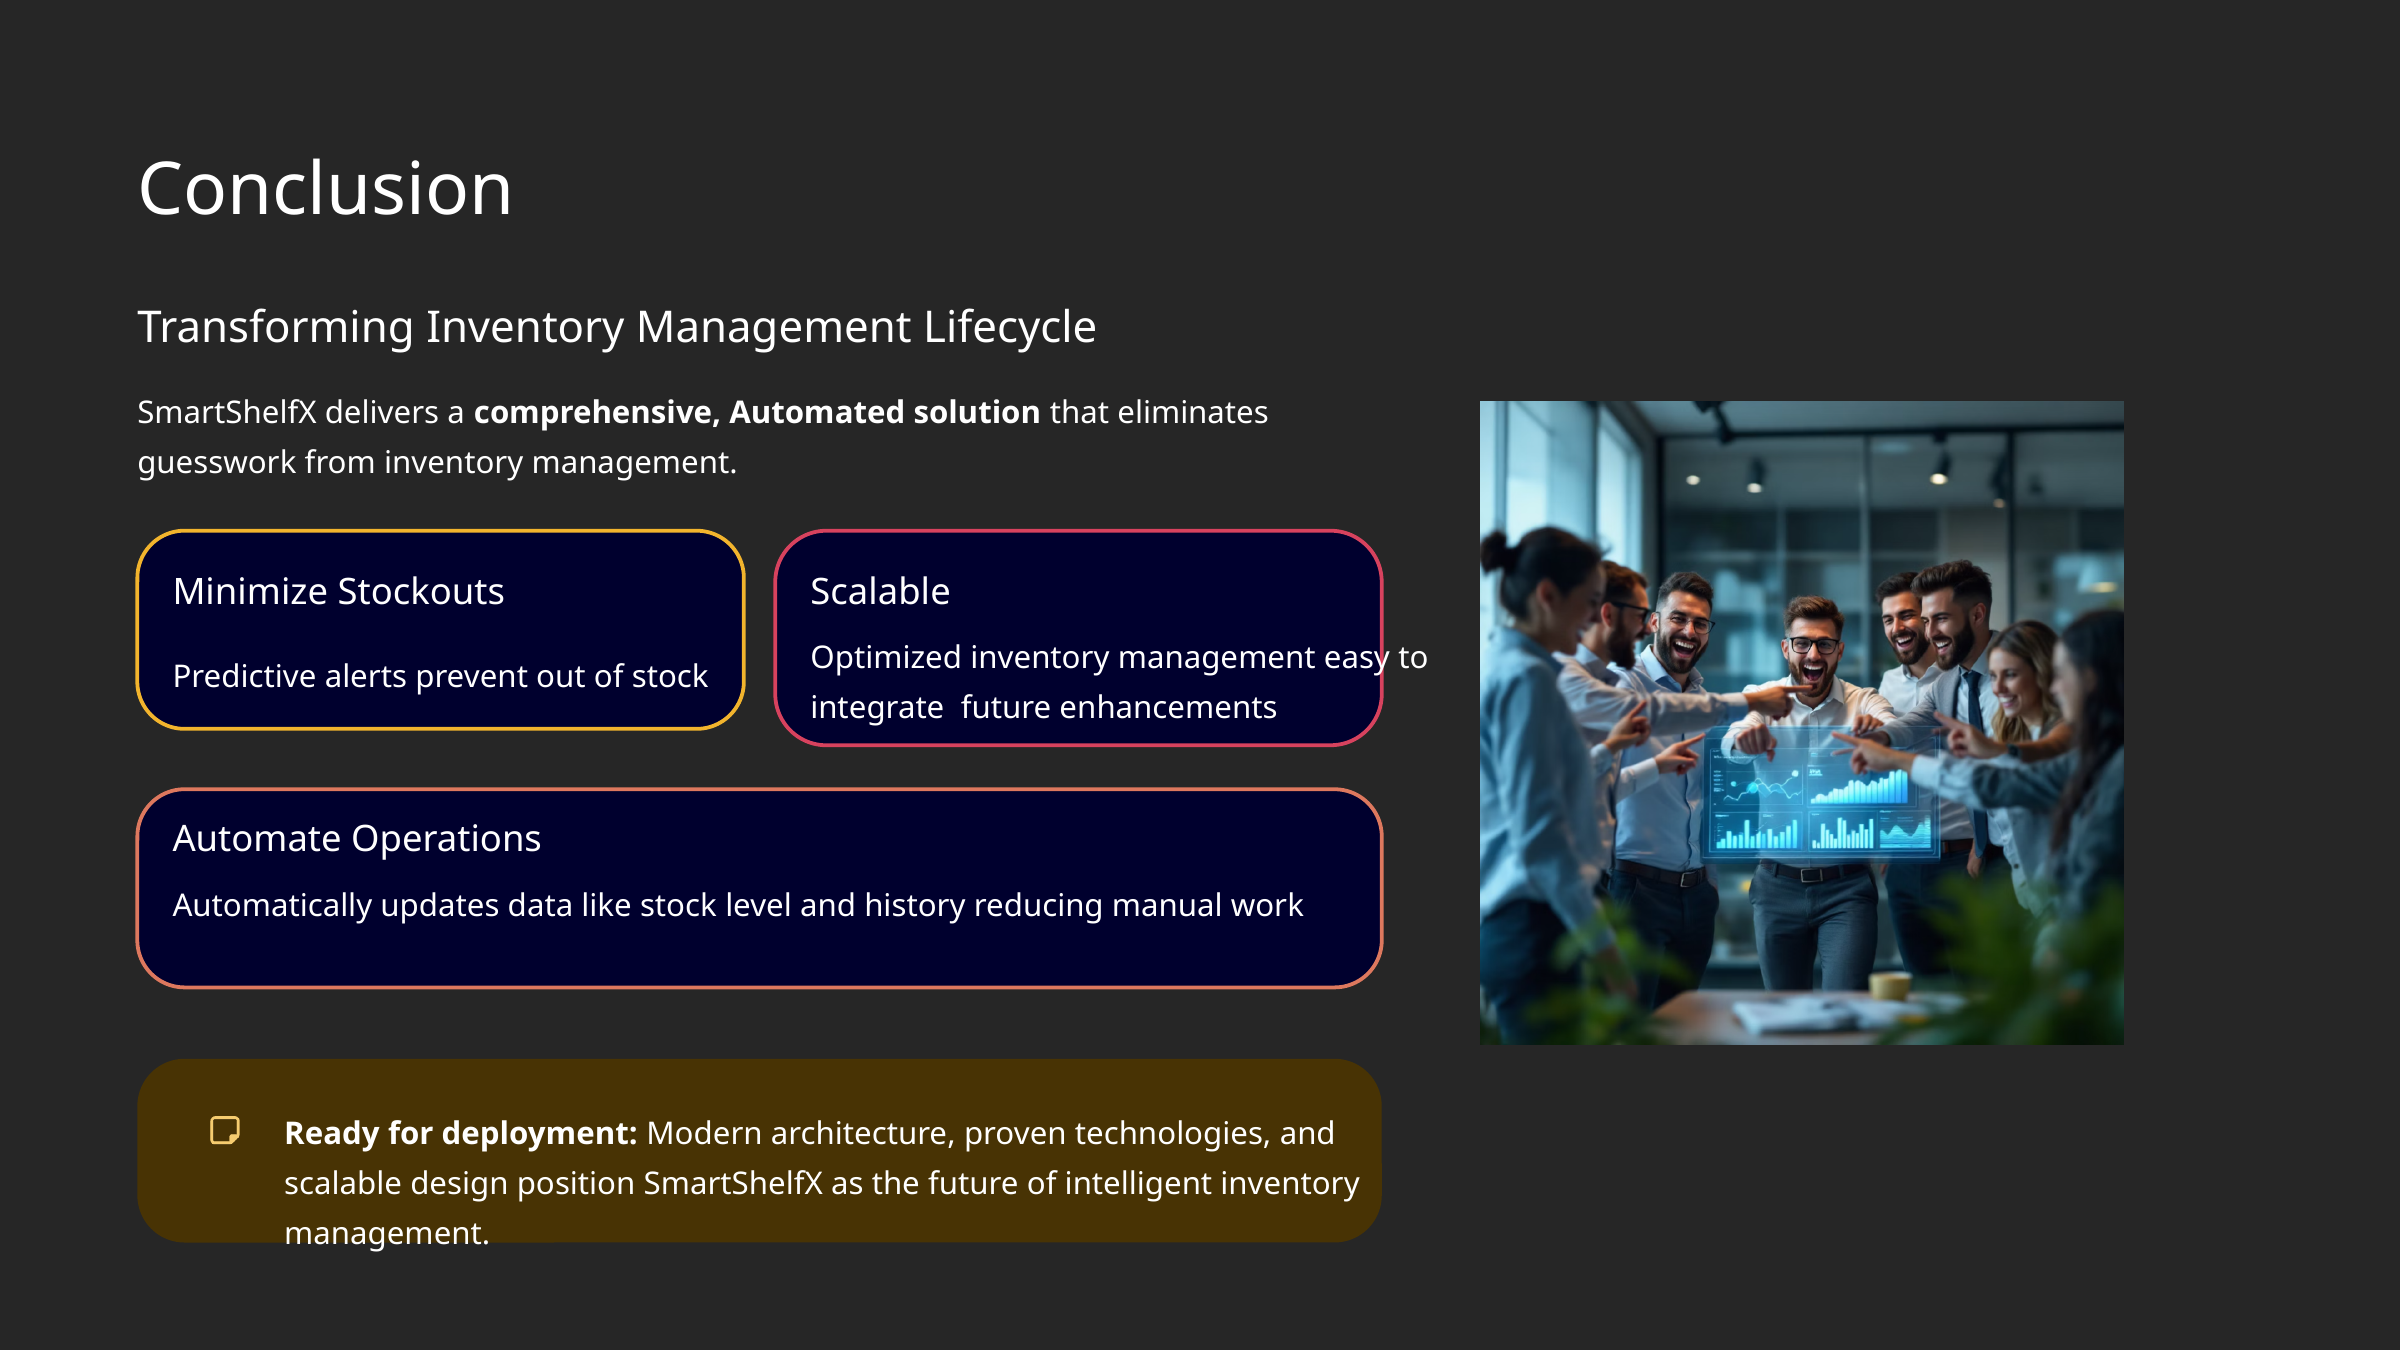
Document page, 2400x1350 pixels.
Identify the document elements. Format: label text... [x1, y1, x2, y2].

text_box Automate Operations [172, 812, 543, 859]
text_box Conclusion [137, 137, 877, 230]
picture [204, 1114, 245, 1146]
picture [1480, 401, 2124, 1045]
text_box Minimize Stockouts [172, 565, 543, 612]
text_box Predictive alerts prevent out of stock [172, 643, 709, 694]
text_box [775, 530, 1382, 746]
text_box Automatically updates data like stock level and history reducing manual work [172, 873, 1347, 924]
text_box [137, 1058, 1382, 1243]
text_box [137, 789, 1382, 988]
text_box Ready for deployment: Modern architecture, proven technologies, and scalable design position SmartShelfX as the future of intelligent inventory management. [284, 1100, 1396, 1201]
text_box Optimized inventory management easy to integrate future enhancements [810, 624, 1347, 675]
text_box SmartShelfX delivers a comprehensive, Automated solution that eliminates guesswork from inventory management. [137, 379, 1382, 480]
text_box [137, 530, 744, 729]
text_box Scalable [810, 565, 1180, 612]
text_box Transforming Inventory Management Lifecycle [137, 295, 1317, 352]
